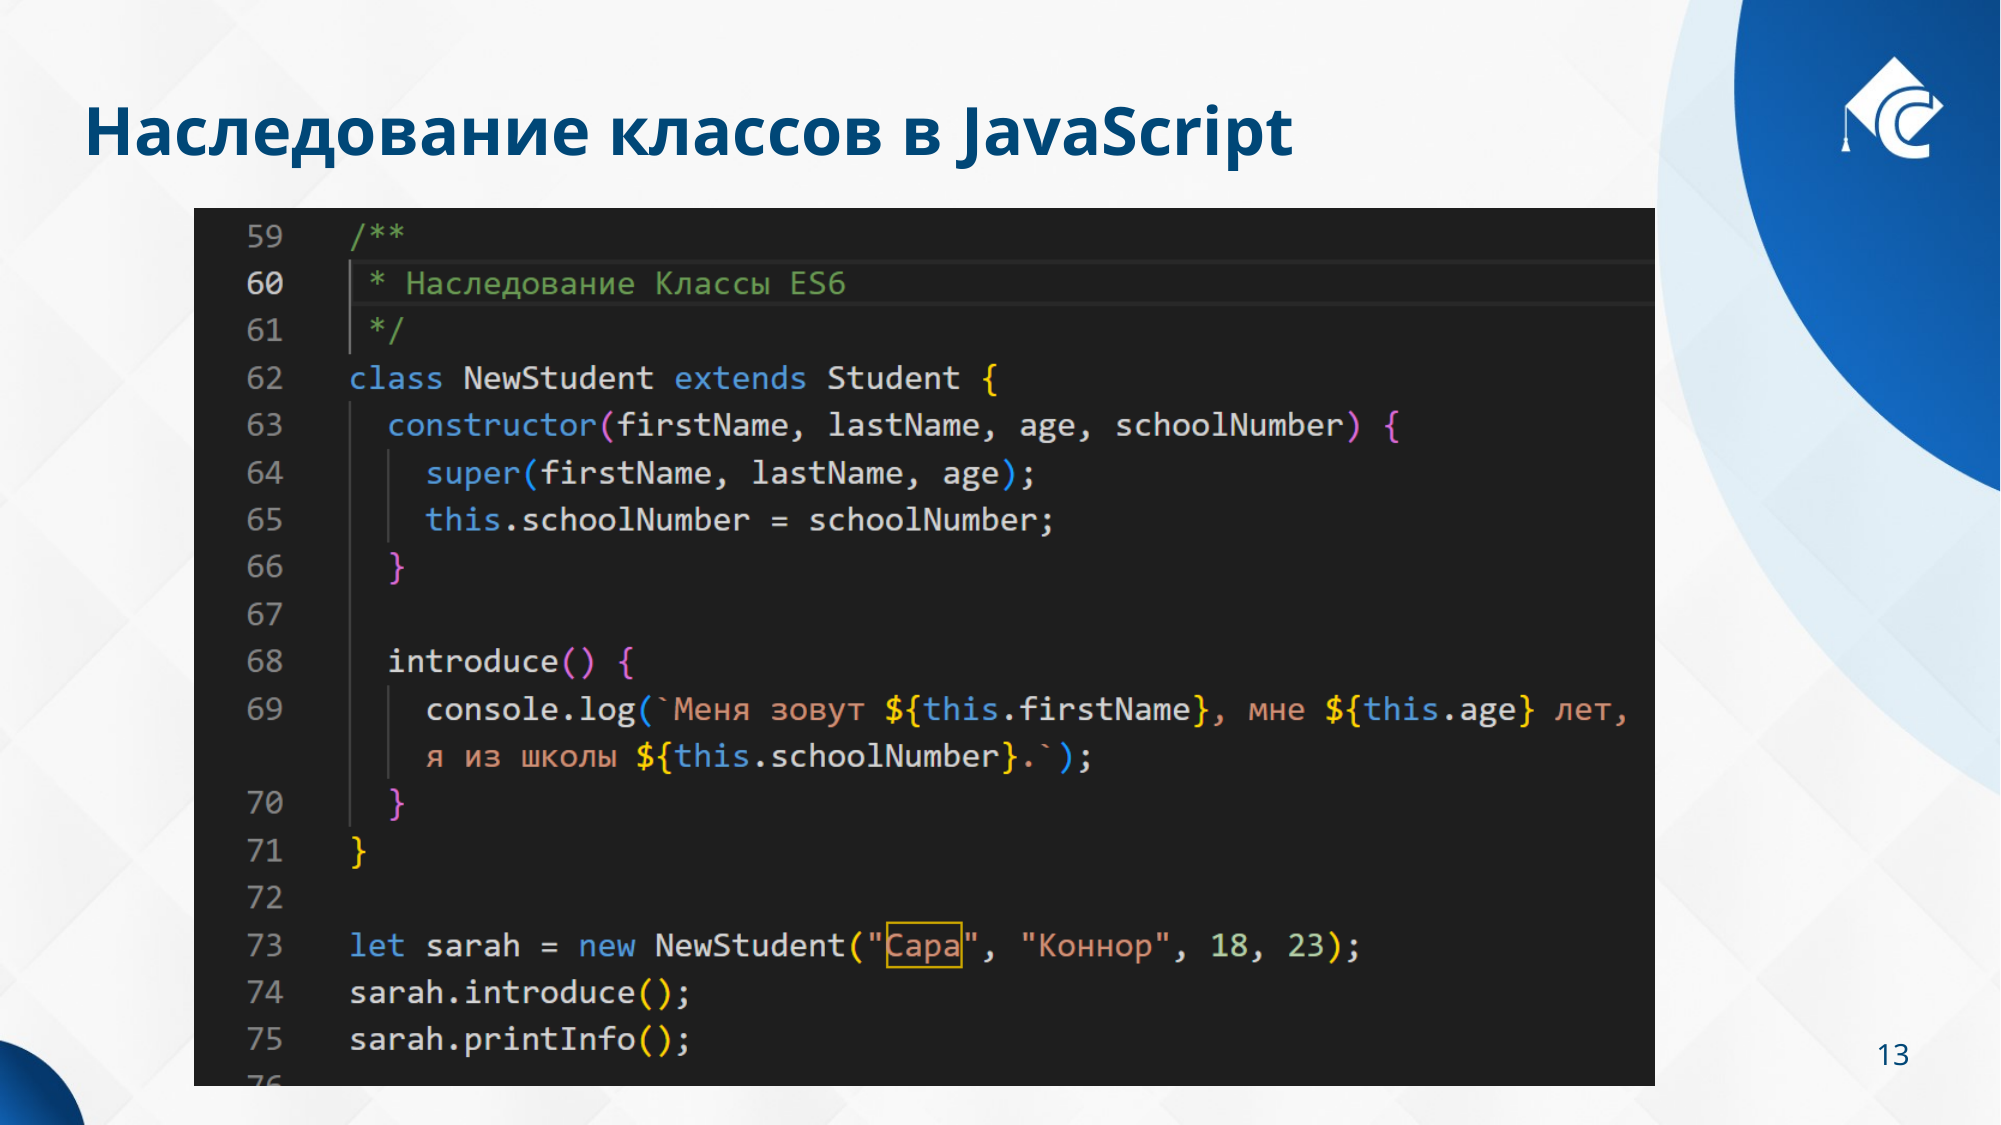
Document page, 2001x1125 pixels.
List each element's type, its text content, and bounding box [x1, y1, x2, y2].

title Наследование классов в JavaScript [68, 59, 1721, 209]
slide_number 13 [1806, 1026, 1925, 1086]
picture [0, 0, 2001, 1125]
